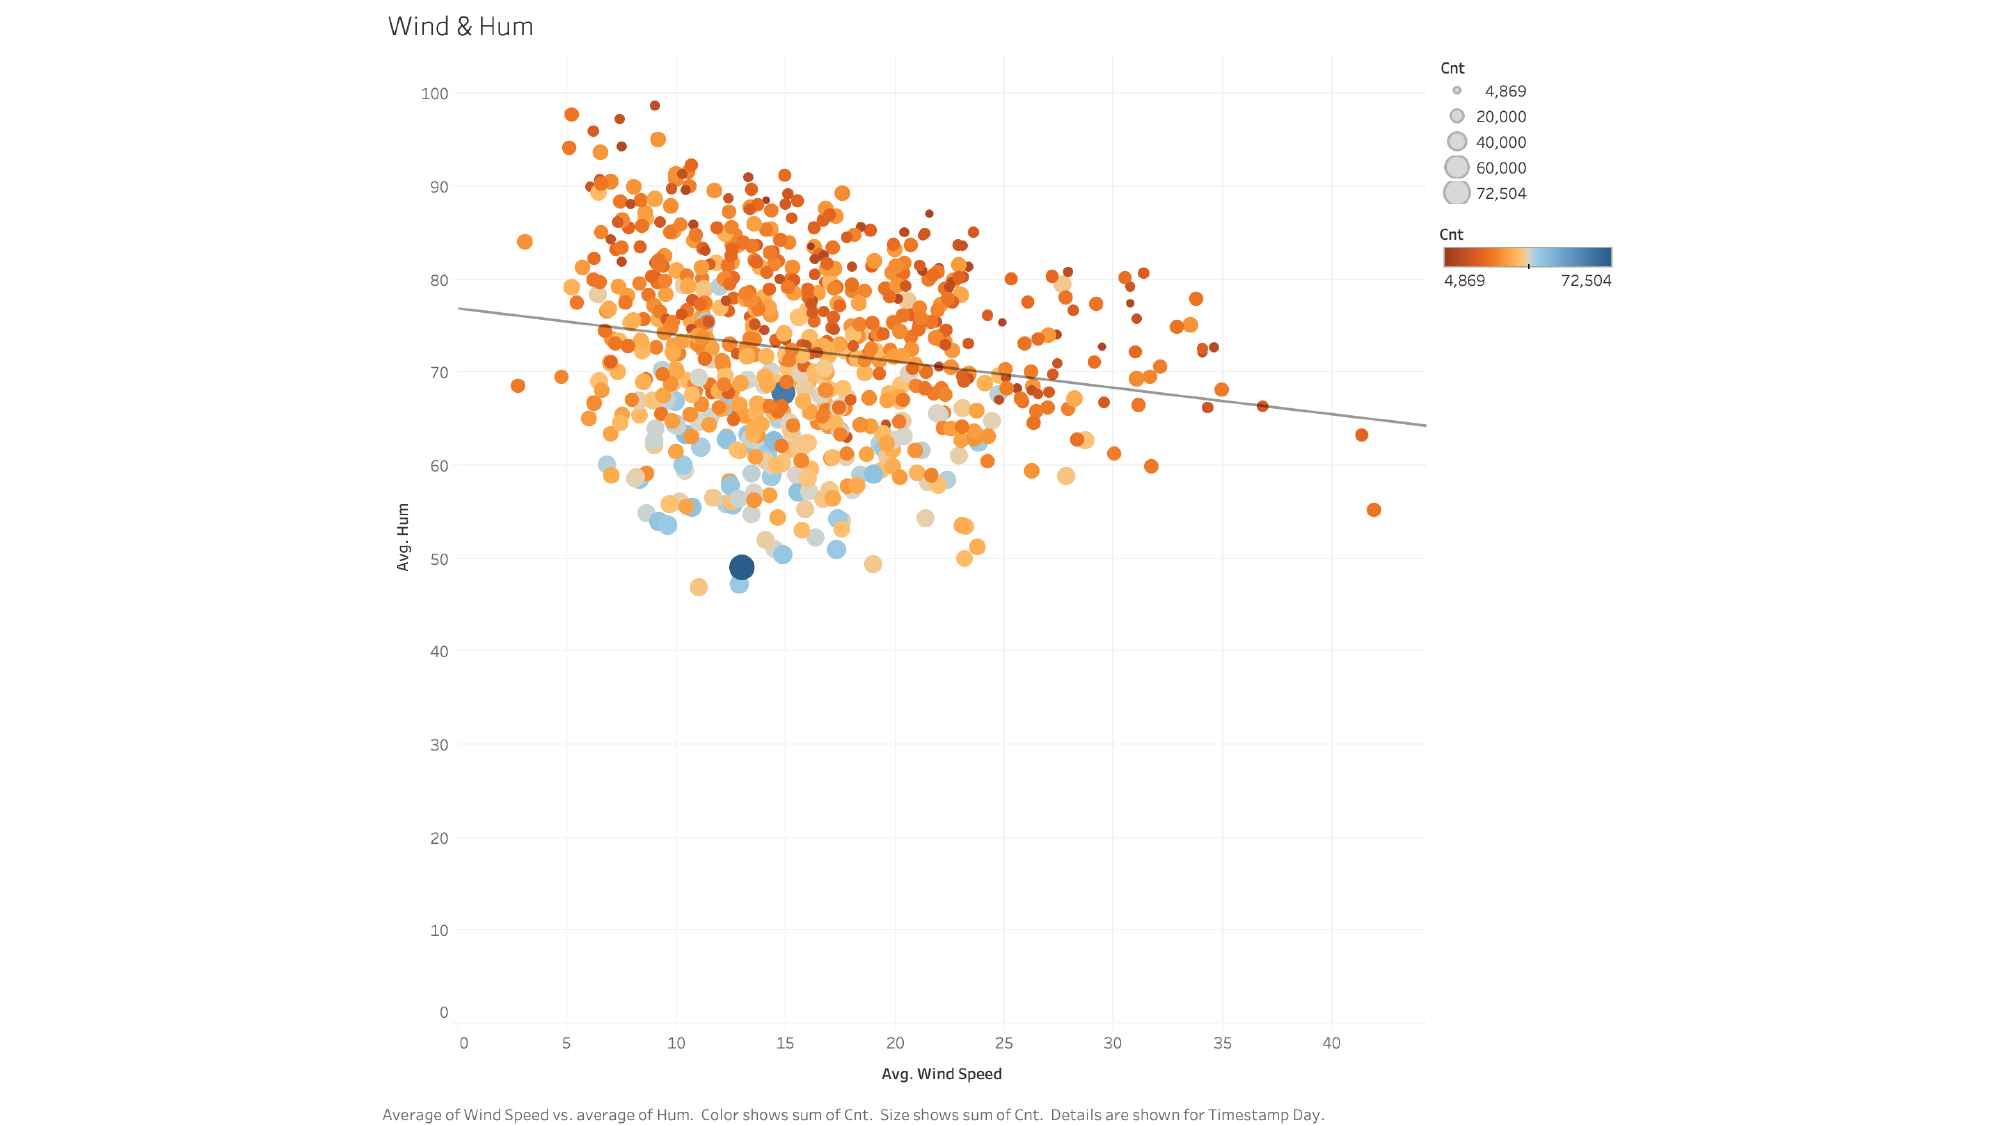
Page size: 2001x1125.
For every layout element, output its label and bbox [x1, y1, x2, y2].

picture [382, 0, 1618, 1125]
